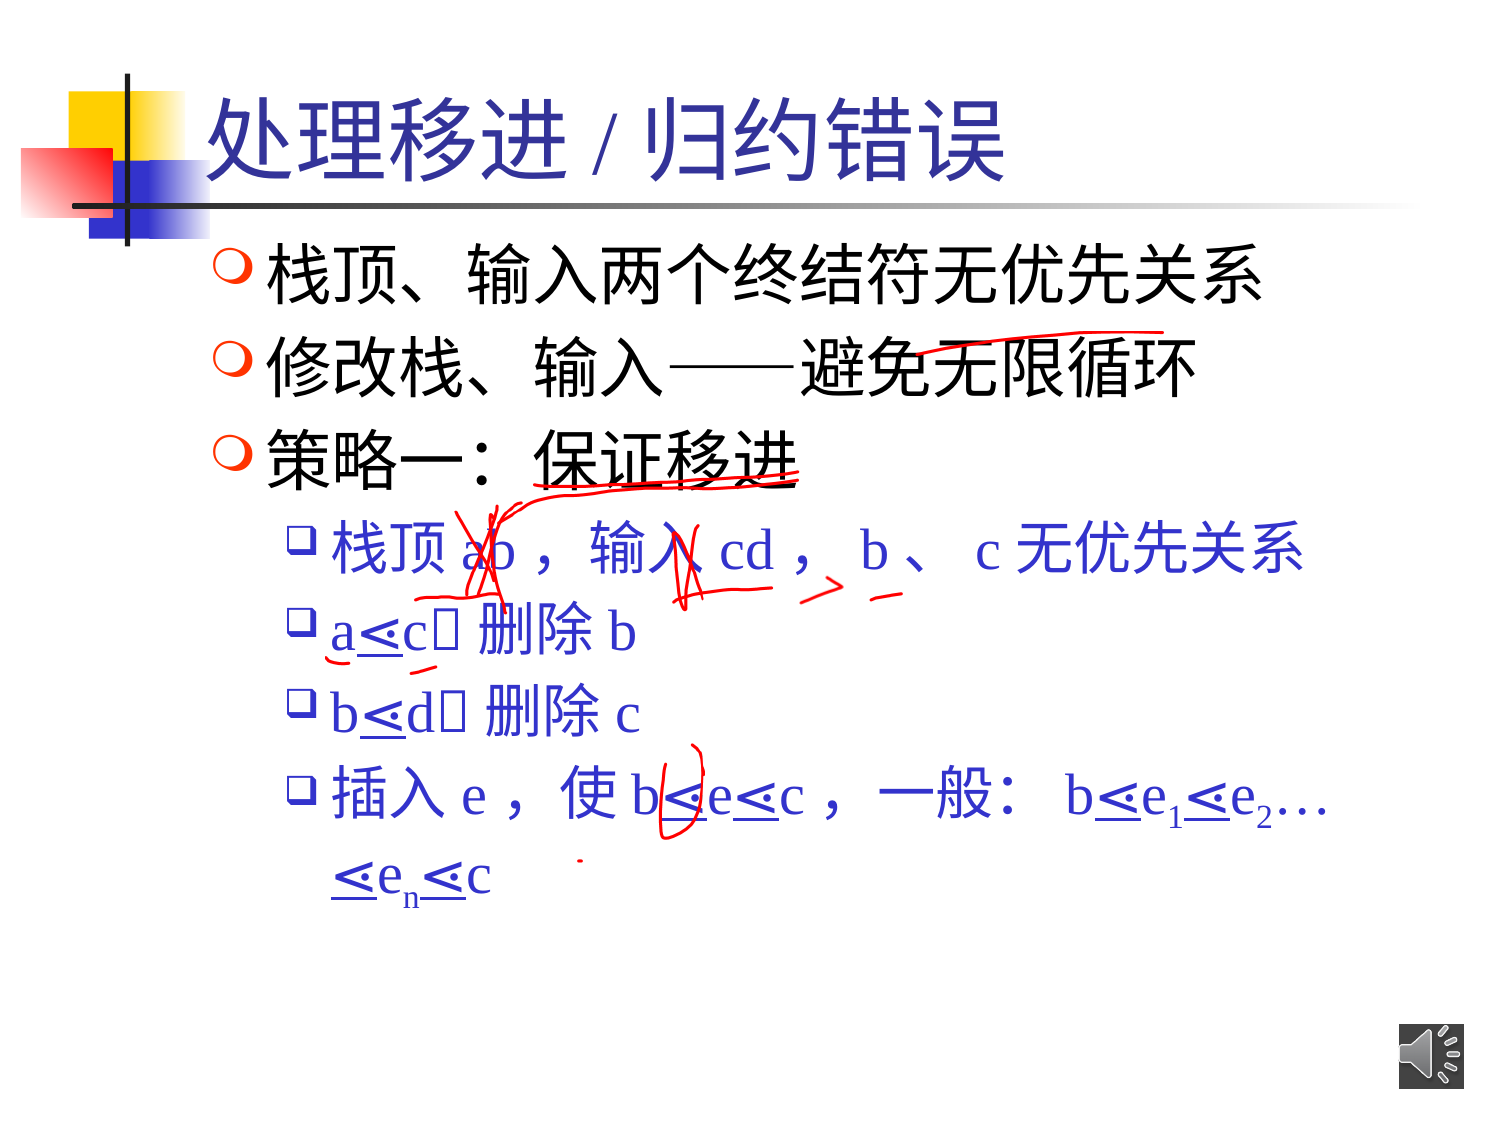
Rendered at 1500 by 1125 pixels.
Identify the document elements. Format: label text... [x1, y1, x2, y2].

title 处理移进/归约错误 [188, 12, 1468, 200]
picture [325, 331, 1174, 872]
picture [1397, 1022, 1465, 1090]
list 栈顶、输入两个终结符无优先关系 修改栈、输入——避免无限循环 策略一：保证移进 栈顶ab，输入cd，b、c无优先关系 a⋖c删除b b⋖d删除c 插入e，使b⋖e⋖c，一般：b⋖e1⋖e2… ⋖en⋖c [193, 224, 1469, 1000]
